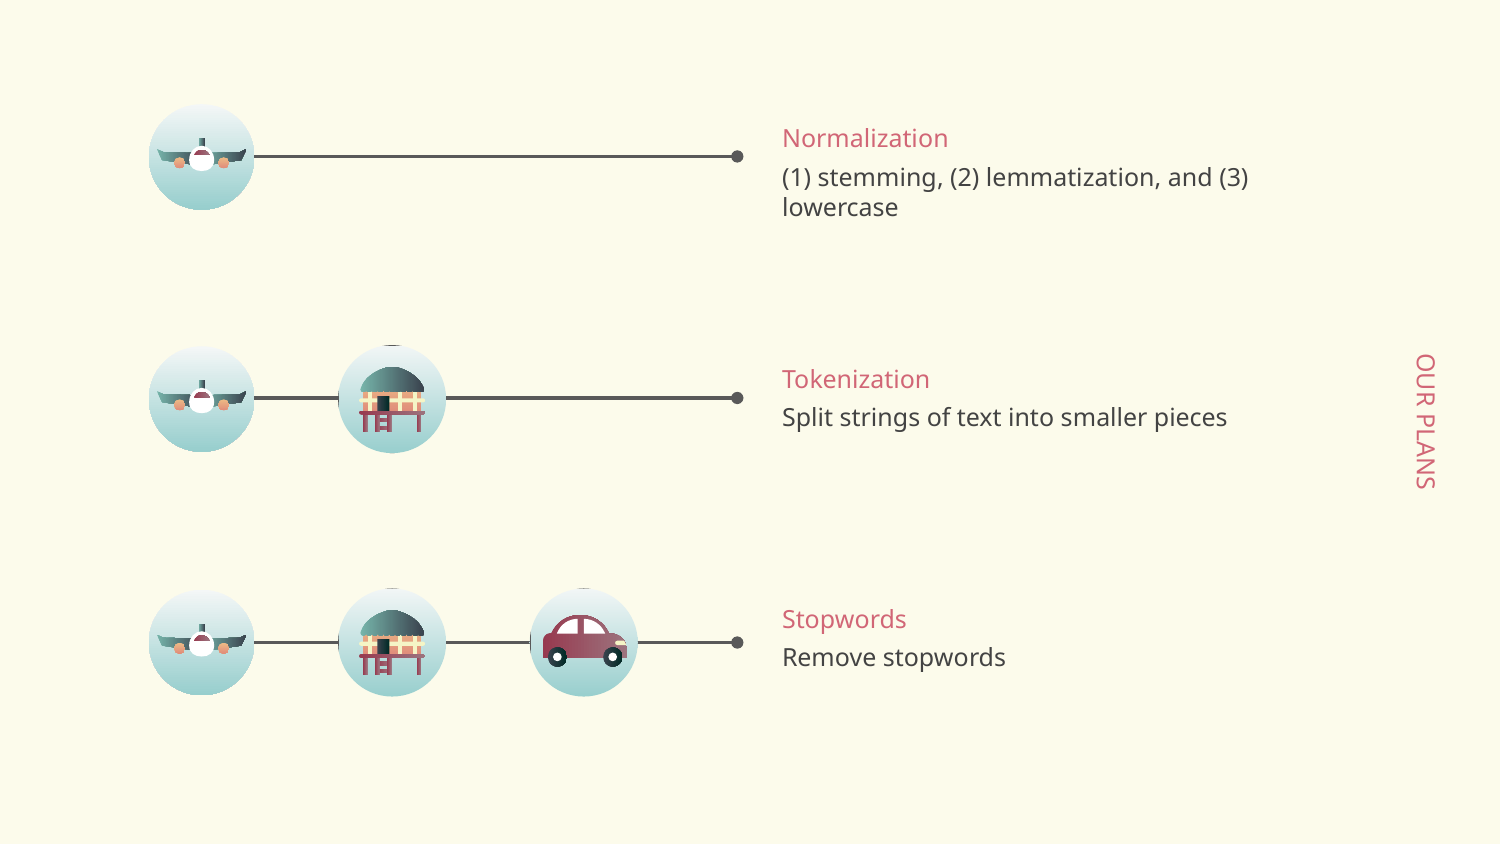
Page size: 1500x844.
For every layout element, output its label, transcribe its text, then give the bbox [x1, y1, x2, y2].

subtitle Normalization [767, 111, 1250, 168]
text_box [148, 589, 255, 696]
subtitle Stopwords [767, 592, 1250, 649]
subtitle Split strings of text into smaller pieces [767, 386, 1284, 472]
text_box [337, 344, 447, 454]
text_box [529, 588, 639, 697]
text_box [148, 103, 255, 210]
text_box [148, 345, 255, 453]
subtitle Tokenization [767, 351, 1250, 409]
subtitle (1) stemming, (2) lemmatization, and (3) lowercase [767, 146, 1284, 232]
title OUR PLANS [1382, 137, 1472, 707]
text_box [337, 588, 447, 697]
subtitle Remove stopwords [767, 626, 1284, 712]
